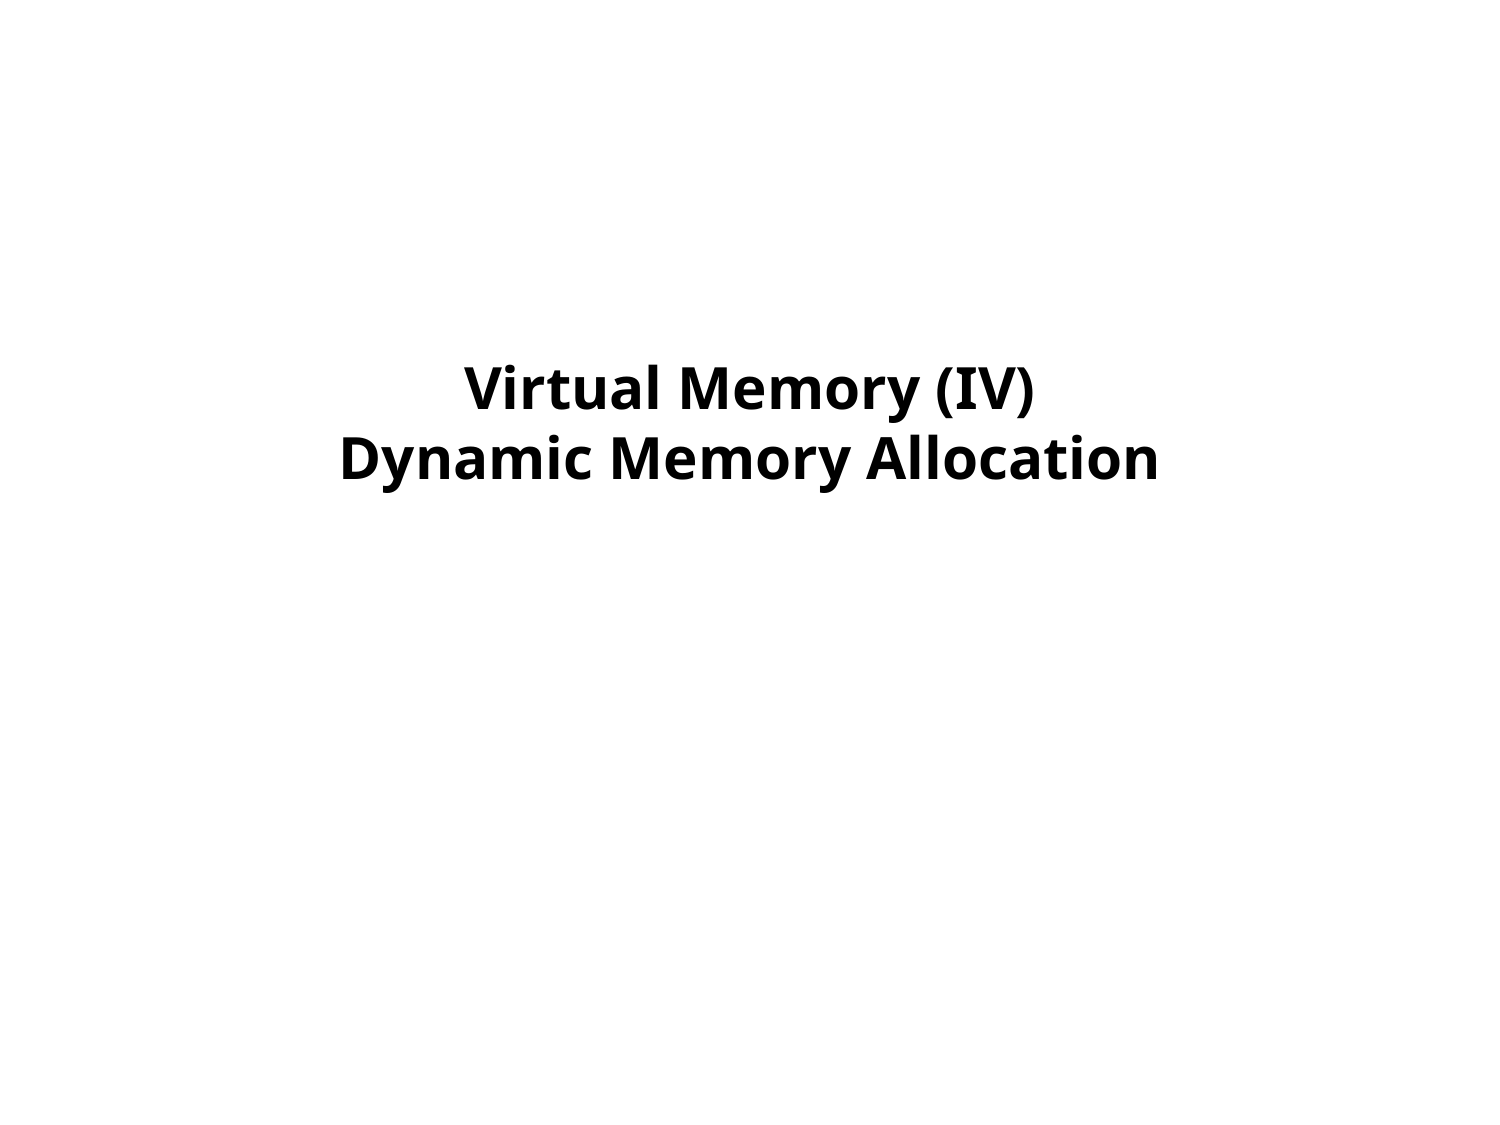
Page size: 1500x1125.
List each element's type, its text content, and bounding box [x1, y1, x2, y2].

title Virtual Memory (IV) Dynamic Memory Allocation [112, 280, 1388, 563]
